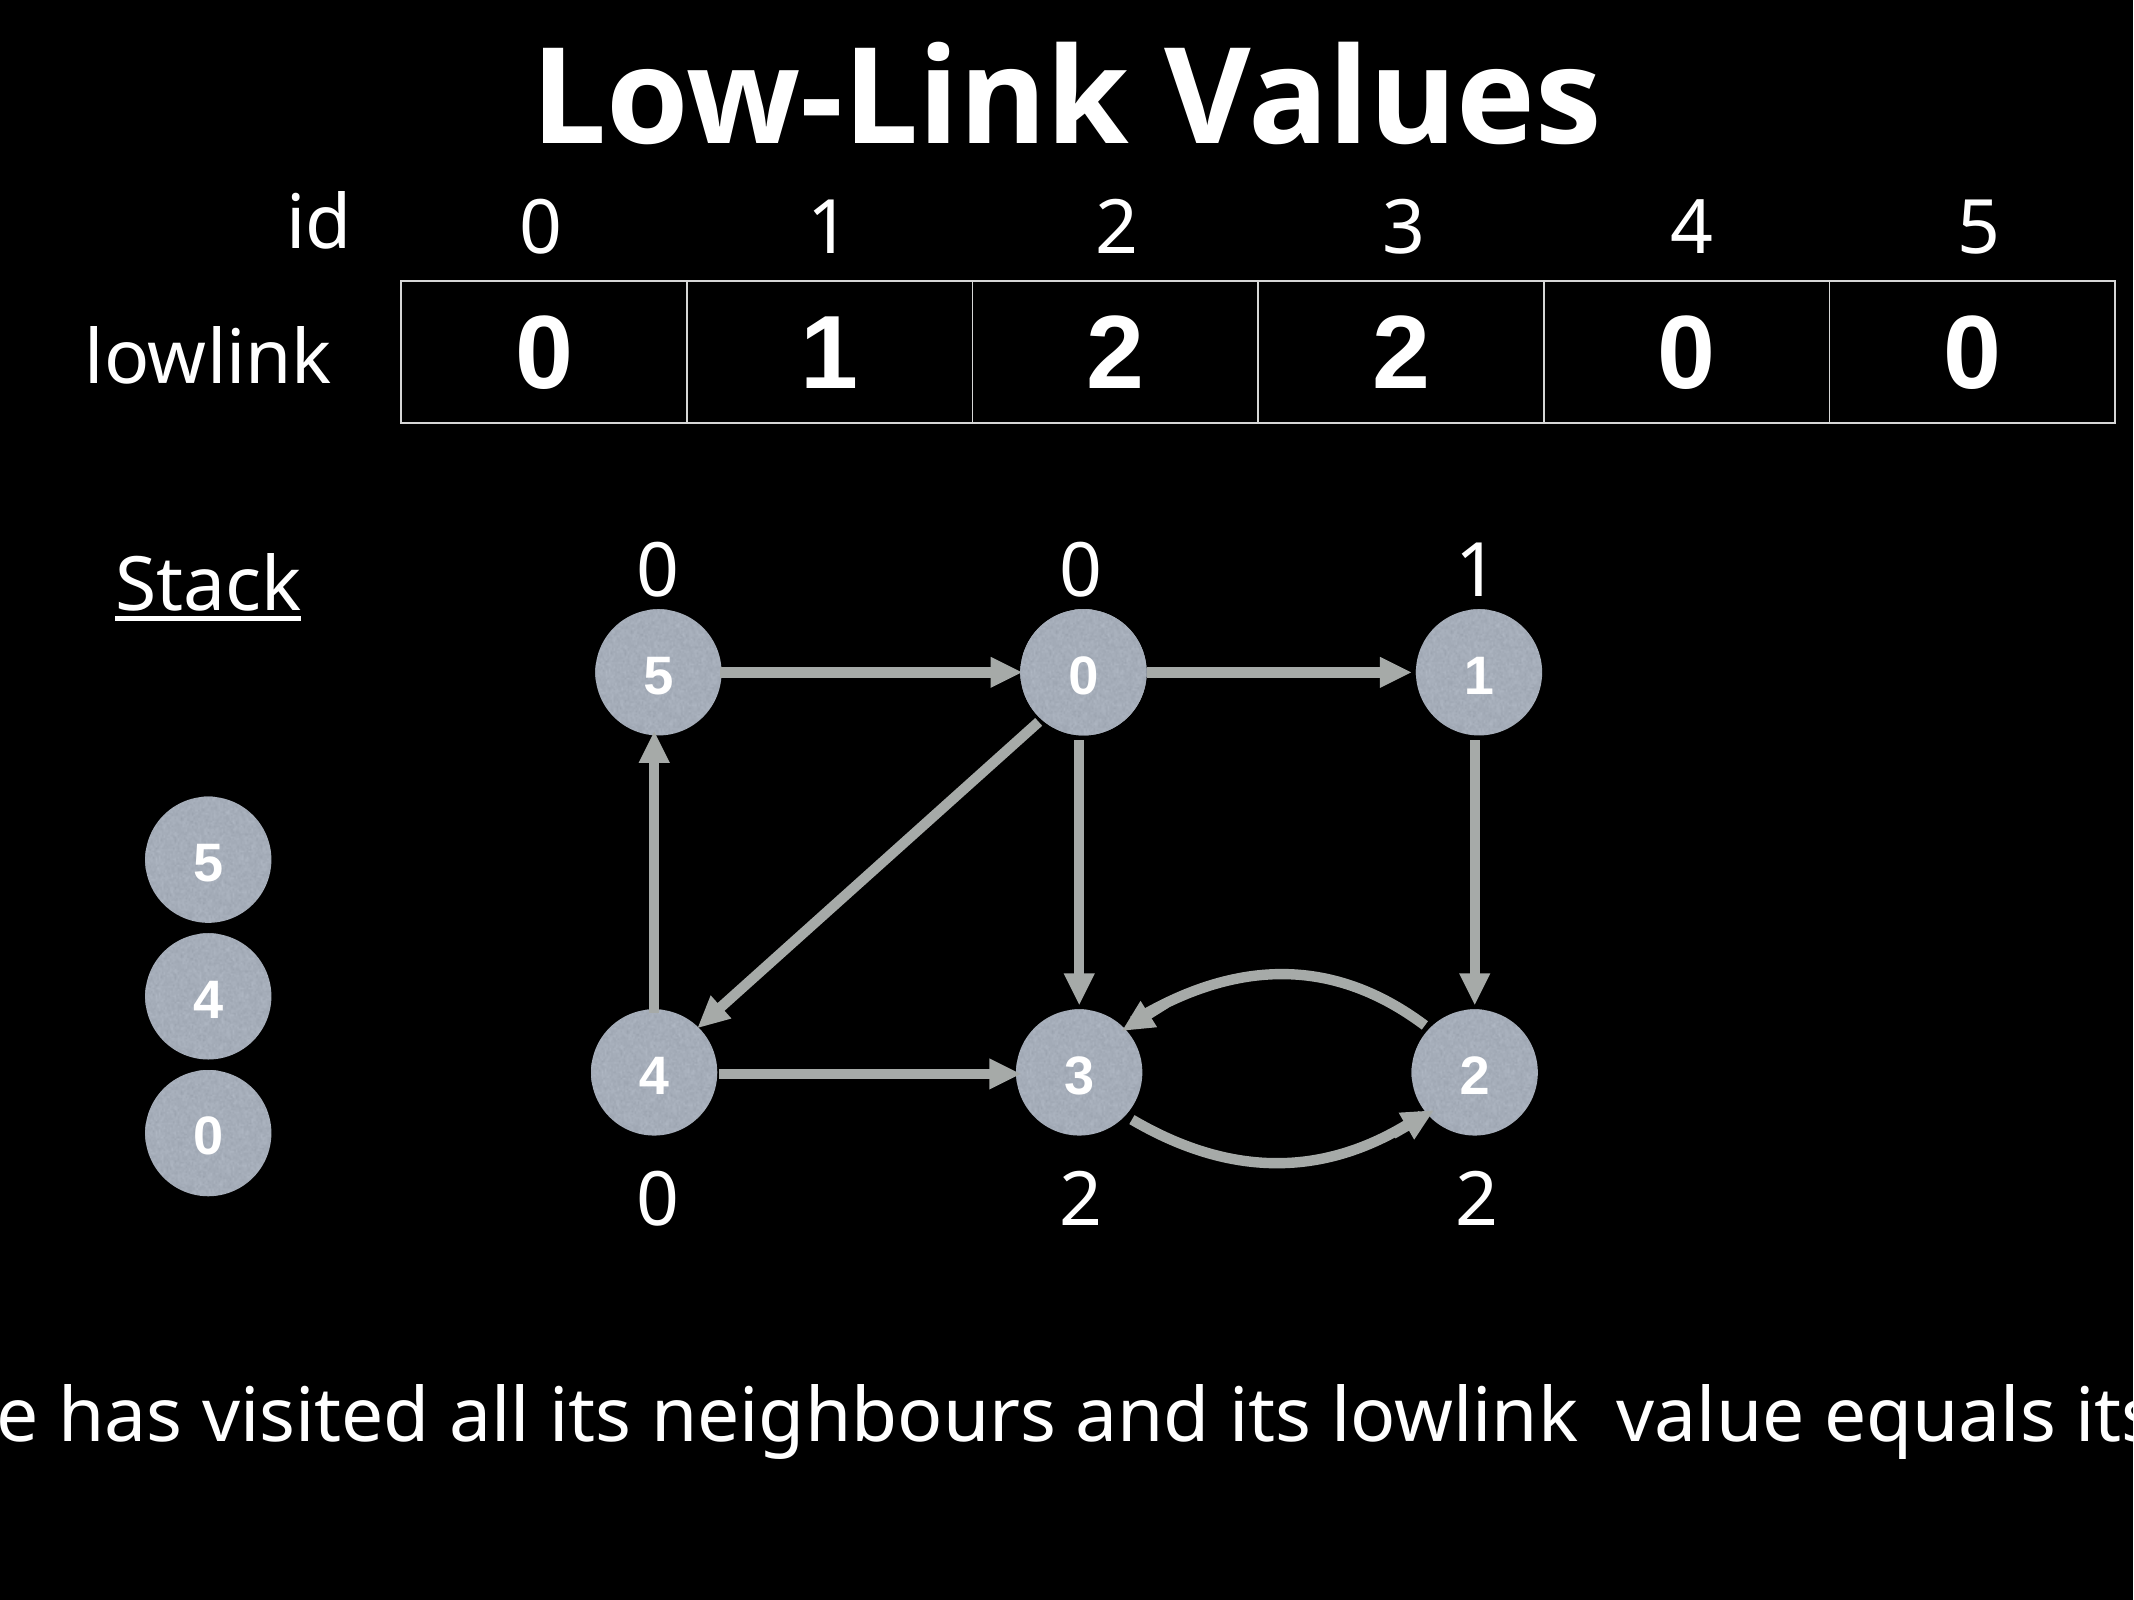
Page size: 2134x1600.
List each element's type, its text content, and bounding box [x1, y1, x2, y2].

text_box When a completed SCC is found (current node has visited all its neighbours and its lowlink value equals its id) pop off all associated nodes off the stack. [0, 1358, 2134, 1466]
text_box 0 [628, 513, 689, 609]
text_box 0 [628, 1164, 689, 1250]
text_box 2 [1447, 1164, 1507, 1250]
table_header 0 [402, 282, 686, 422]
table_header 0 [1830, 282, 2114, 422]
table_header 2 [973, 282, 1257, 422]
text_box 5 [145, 796, 272, 923]
text_box 1 [1447, 513, 1507, 609]
text_box 2 [1086, 169, 1147, 277]
text_box 0 [511, 169, 572, 277]
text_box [590, 609, 1543, 1164]
table_header 2 [1259, 282, 1543, 422]
text_box lowlink [76, 300, 341, 408]
text_box 1 [799, 169, 860, 277]
text_box Stack [106, 527, 310, 634]
table_header 0 [1545, 282, 1829, 422]
text_box 0 [1051, 513, 1112, 609]
text_box 4 [145, 933, 272, 1060]
text_box 5 [1949, 169, 2009, 277]
text_box 4 [1661, 169, 1722, 277]
text_box Low-Link Values [73, 1, 2060, 179]
text_box id [277, 165, 360, 273]
text_box 0 [145, 1070, 272, 1197]
text_box 3 [1374, 169, 1434, 277]
table_header 1 [688, 282, 972, 422]
text_box 2 [1051, 1164, 1112, 1250]
